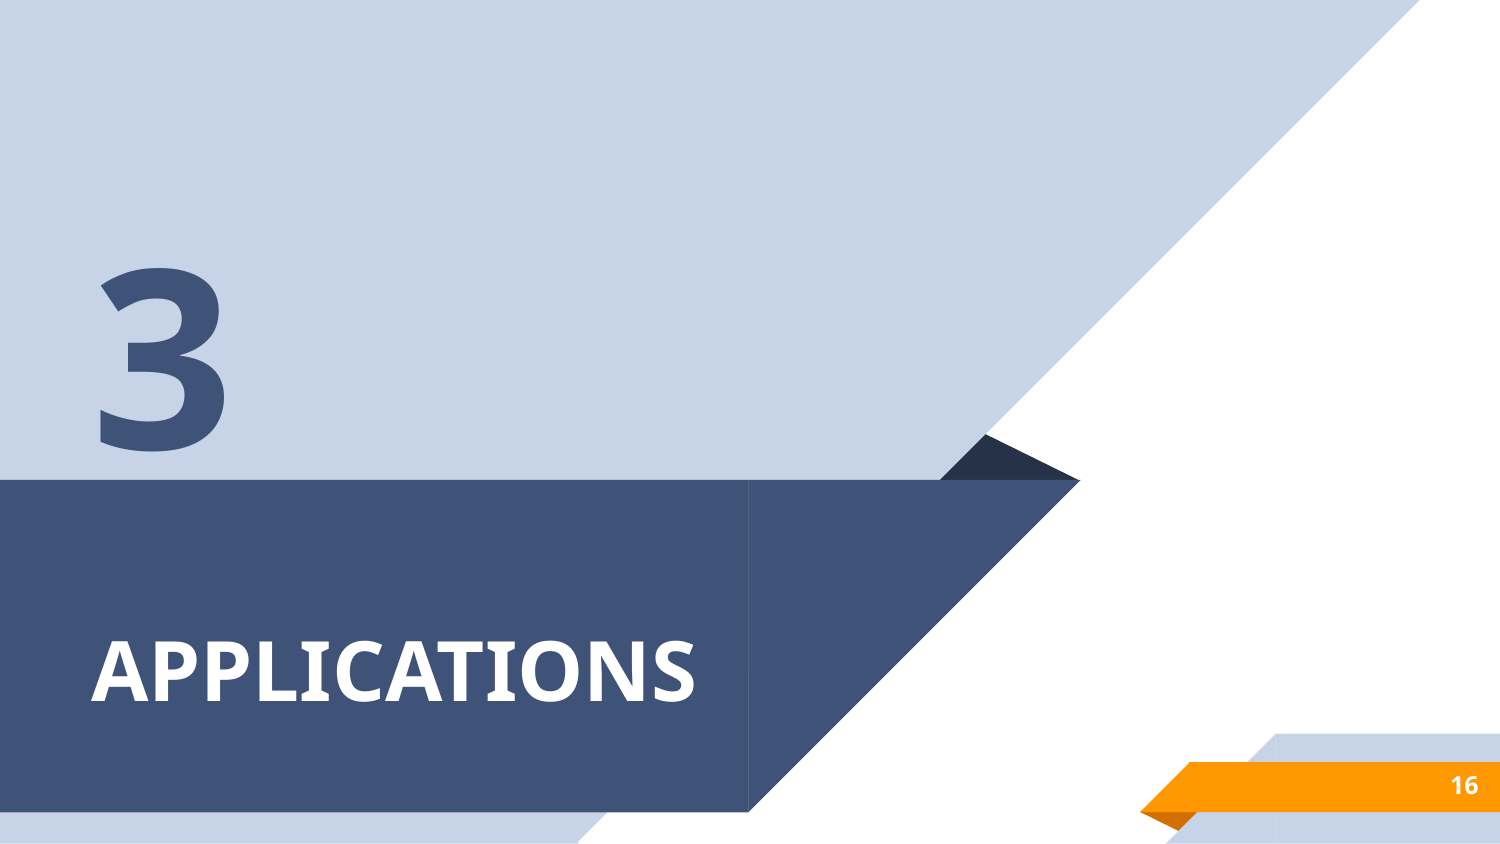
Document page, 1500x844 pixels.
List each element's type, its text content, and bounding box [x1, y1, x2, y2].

title APPLICATIONS [76, 542, 748, 733]
text_box 3 [76, 0, 434, 515]
slide_number 16 [1249, 760, 1494, 813]
